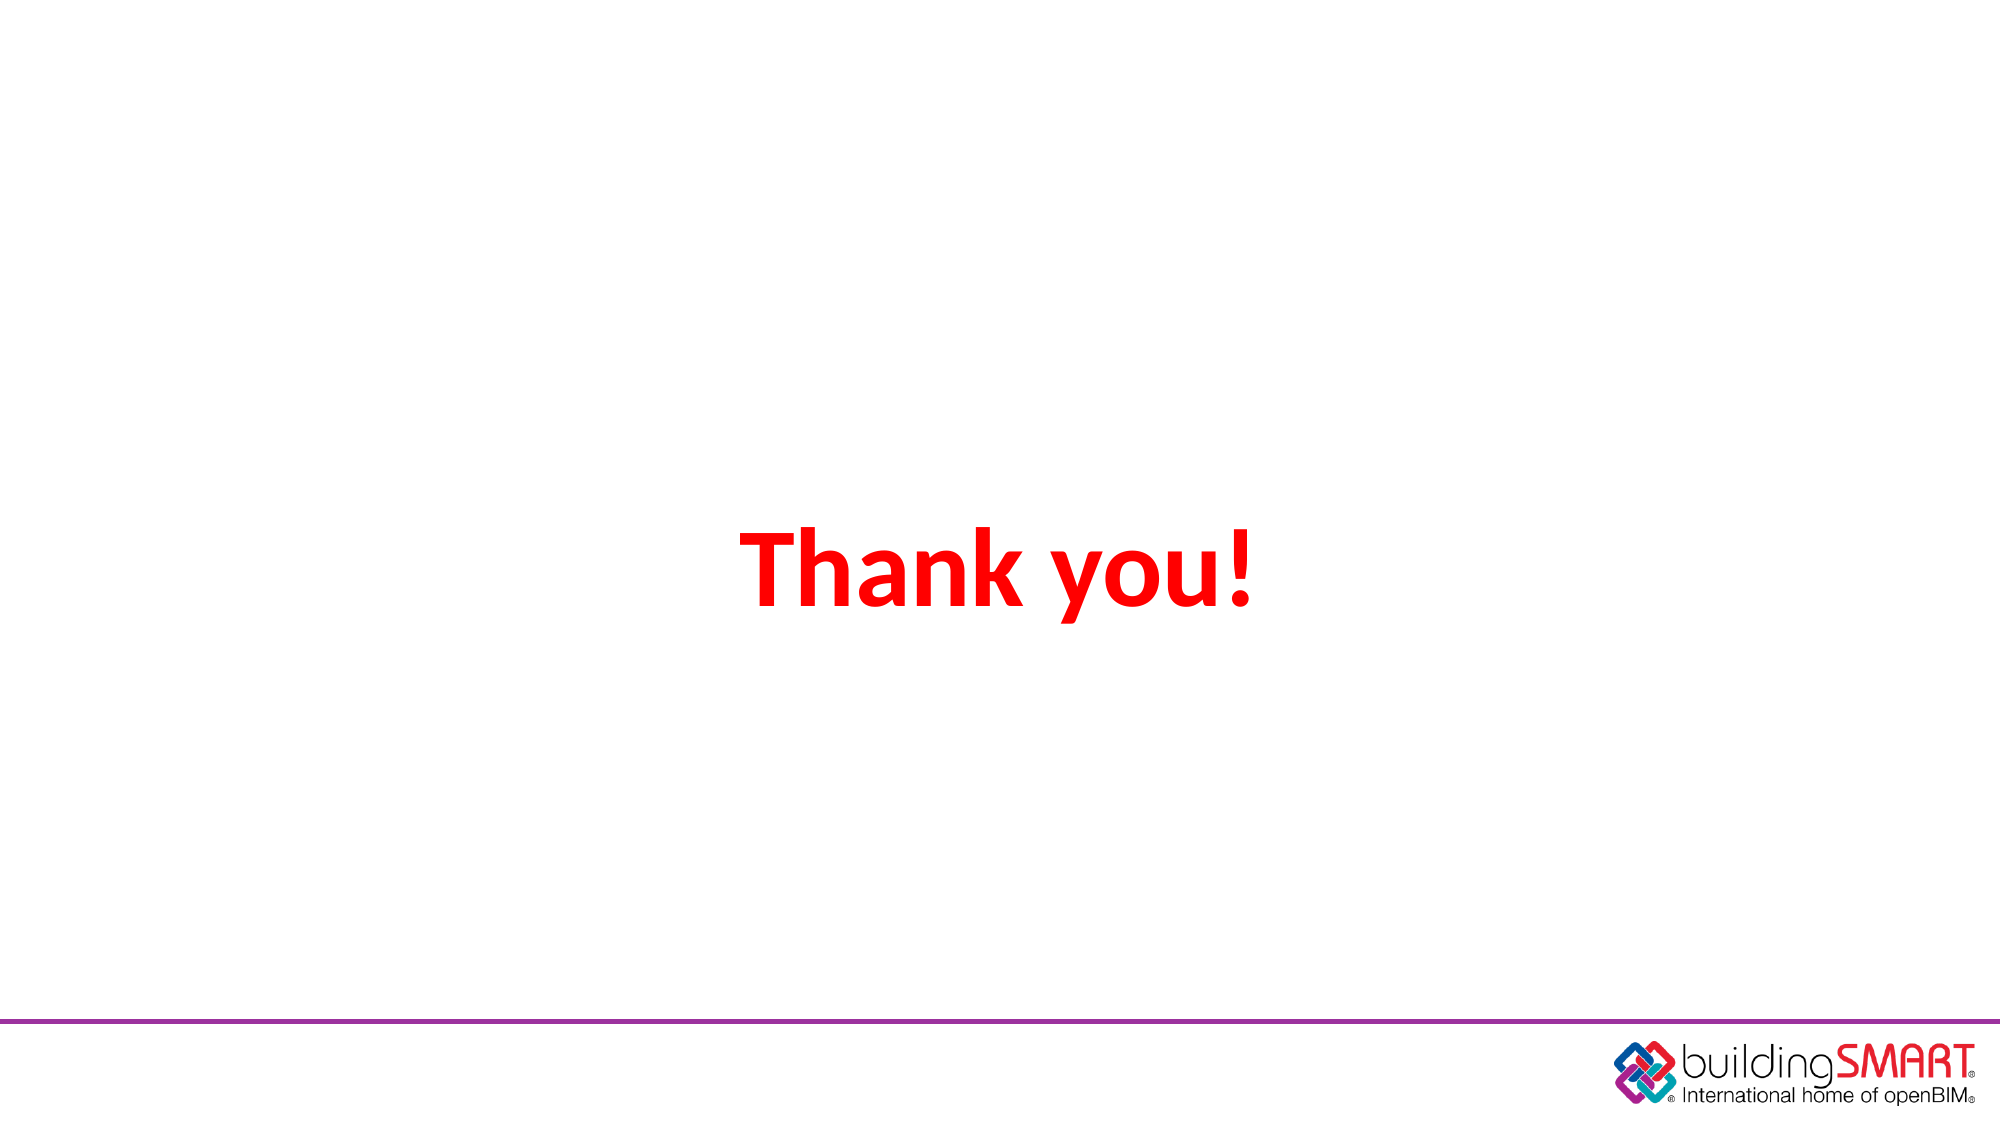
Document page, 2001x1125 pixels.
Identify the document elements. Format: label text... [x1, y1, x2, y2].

picture [1614, 1041, 1975, 1106]
text_box Thank you! [724, 486, 1276, 637]
